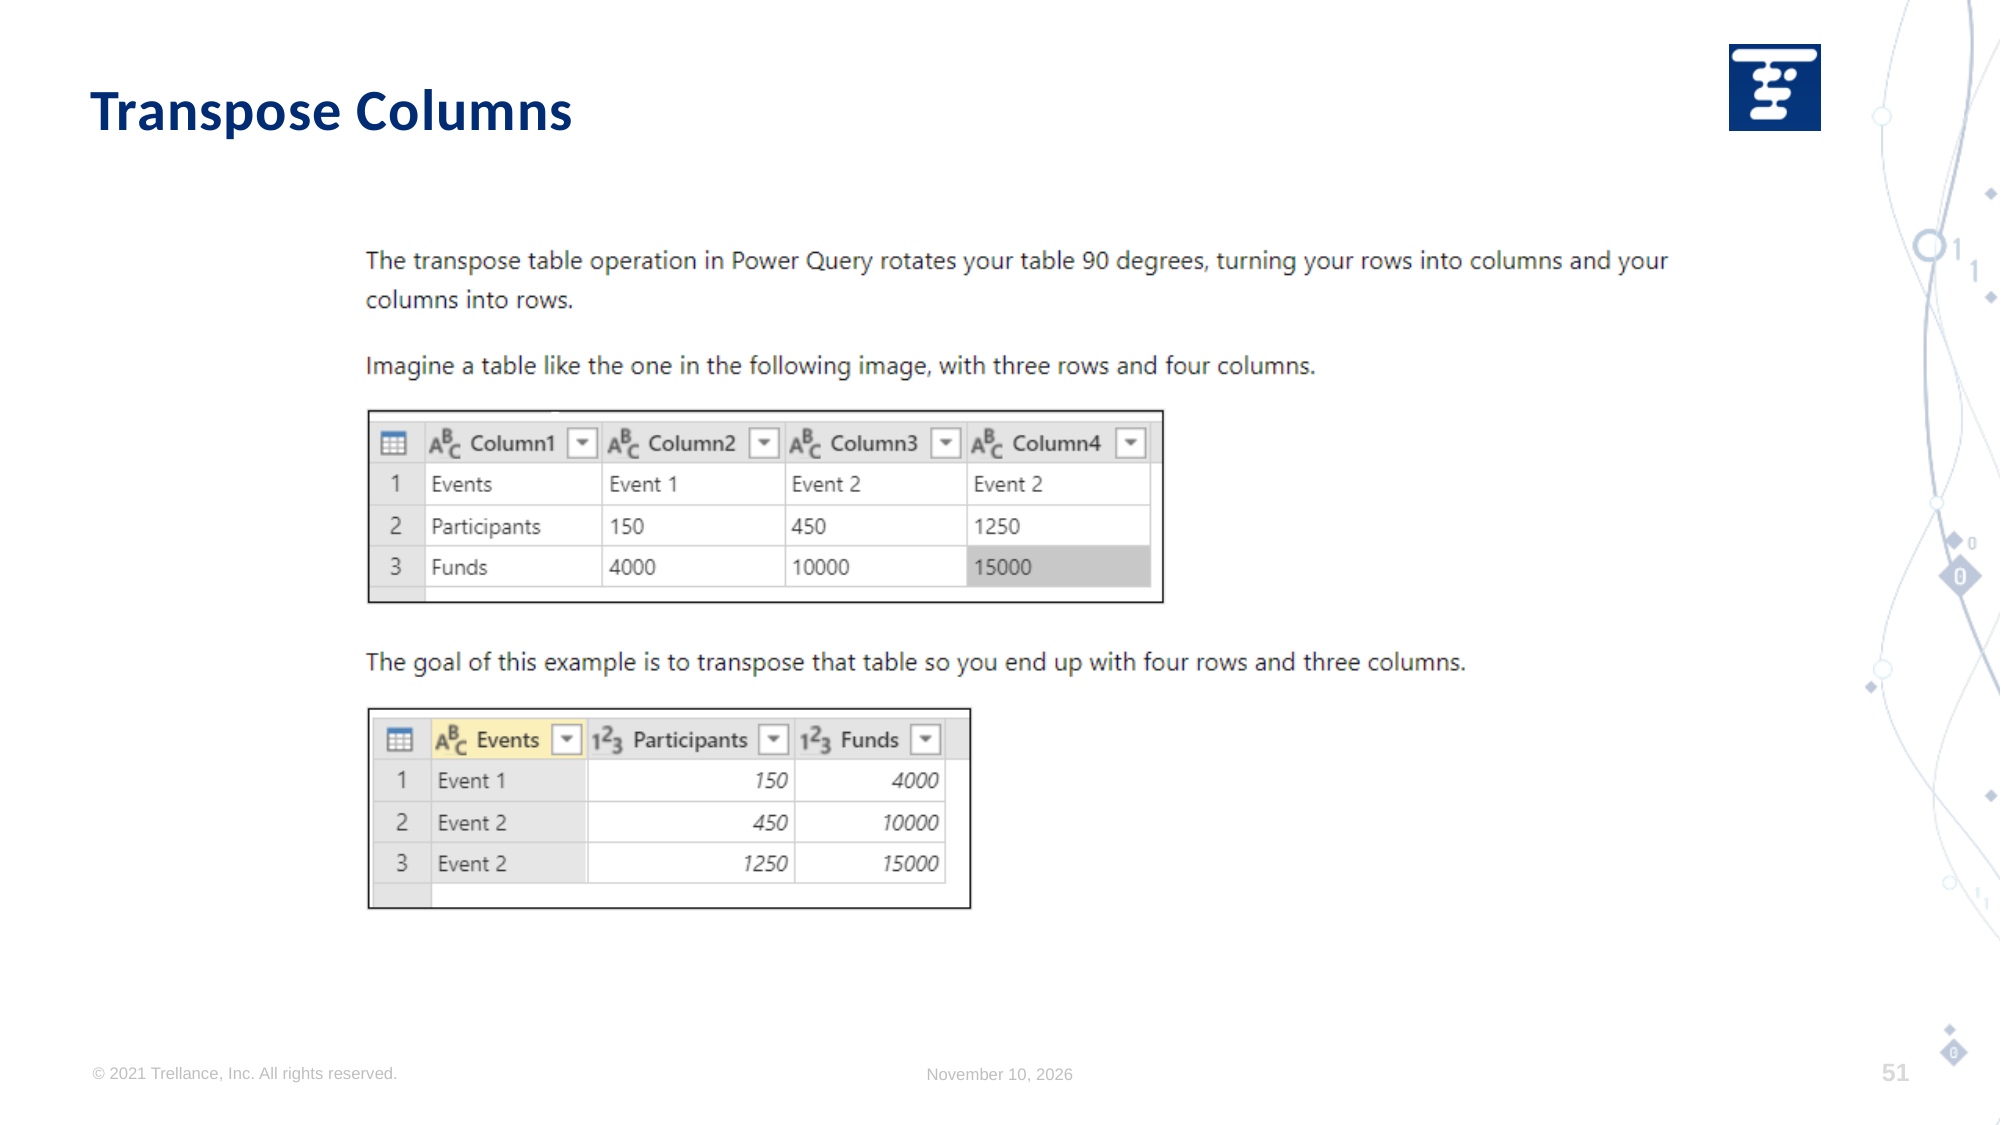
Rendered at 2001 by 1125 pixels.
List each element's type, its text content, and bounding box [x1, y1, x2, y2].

footer © 2021 Trellance, Inc. All rights reserved. [77, 1042, 753, 1103]
slide_number 51 [1843, 1049, 1925, 1103]
title Transpose Columns [90, 80, 1844, 155]
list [340, 241, 1764, 928]
picture [1729, 44, 1821, 132]
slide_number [781, 1044, 1219, 1105]
